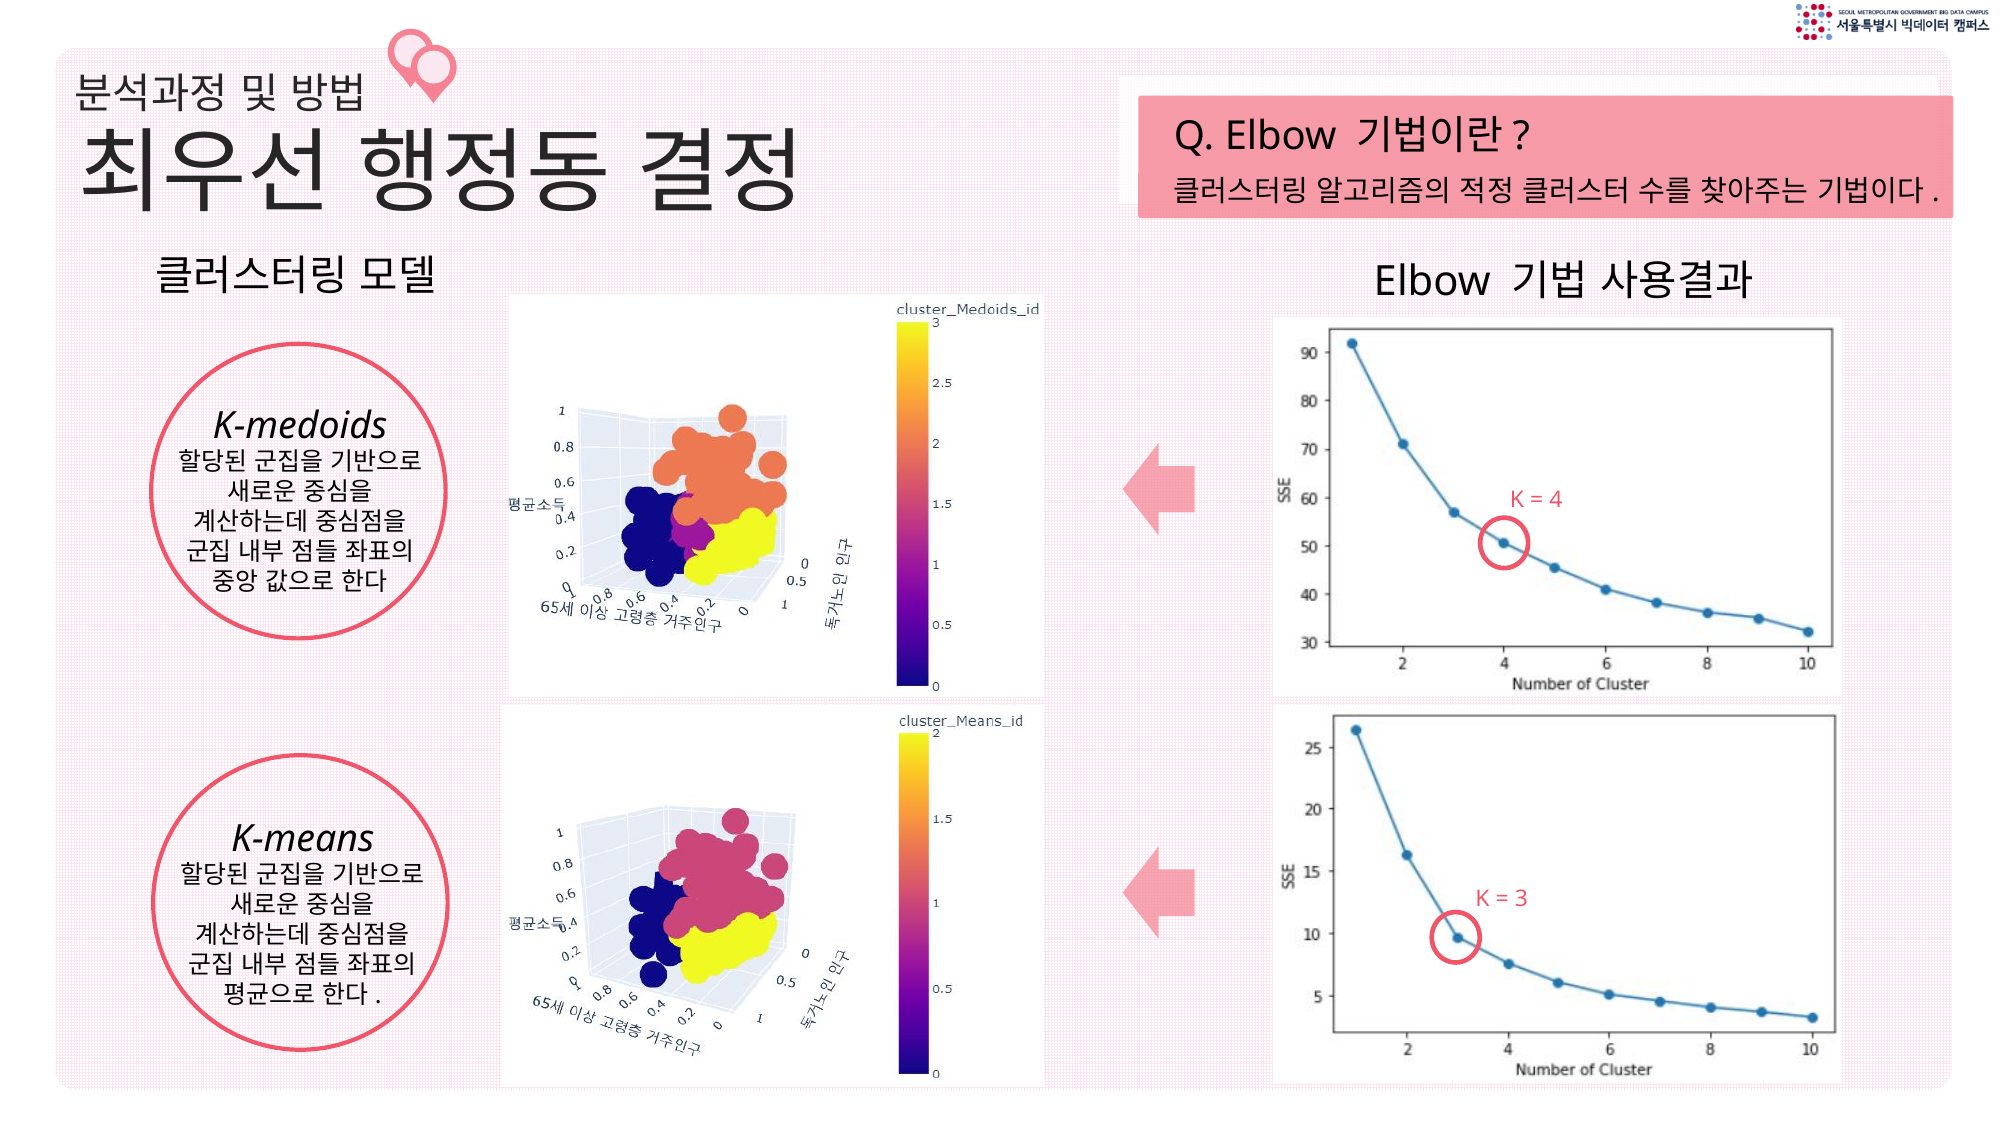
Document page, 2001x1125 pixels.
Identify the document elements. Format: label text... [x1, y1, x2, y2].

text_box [1158, 107, 2000, 242]
text_box 클러스터링 모델 [140, 246, 627, 322]
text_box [153, 755, 448, 1050]
picture [1273, 705, 1842, 1083]
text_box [151, 343, 446, 639]
picture [508, 294, 1044, 697]
picture [1273, 317, 1842, 696]
text_box [1118, 74, 1939, 206]
text_box Elbow 기법 사용결과 [1358, 251, 1846, 327]
title 최우선 행정동 결정 [63, 66, 1004, 284]
text_box [53, 46, 1953, 1092]
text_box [387, 28, 434, 75]
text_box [410, 44, 457, 91]
text_box [1121, 843, 1196, 942]
text_box 분석과정 및 방법 [59, 59, 395, 125]
text_box [1137, 94, 1955, 220]
picture [501, 705, 1044, 1087]
text_box [1121, 439, 1196, 539]
picture [1788, 0, 1999, 47]
